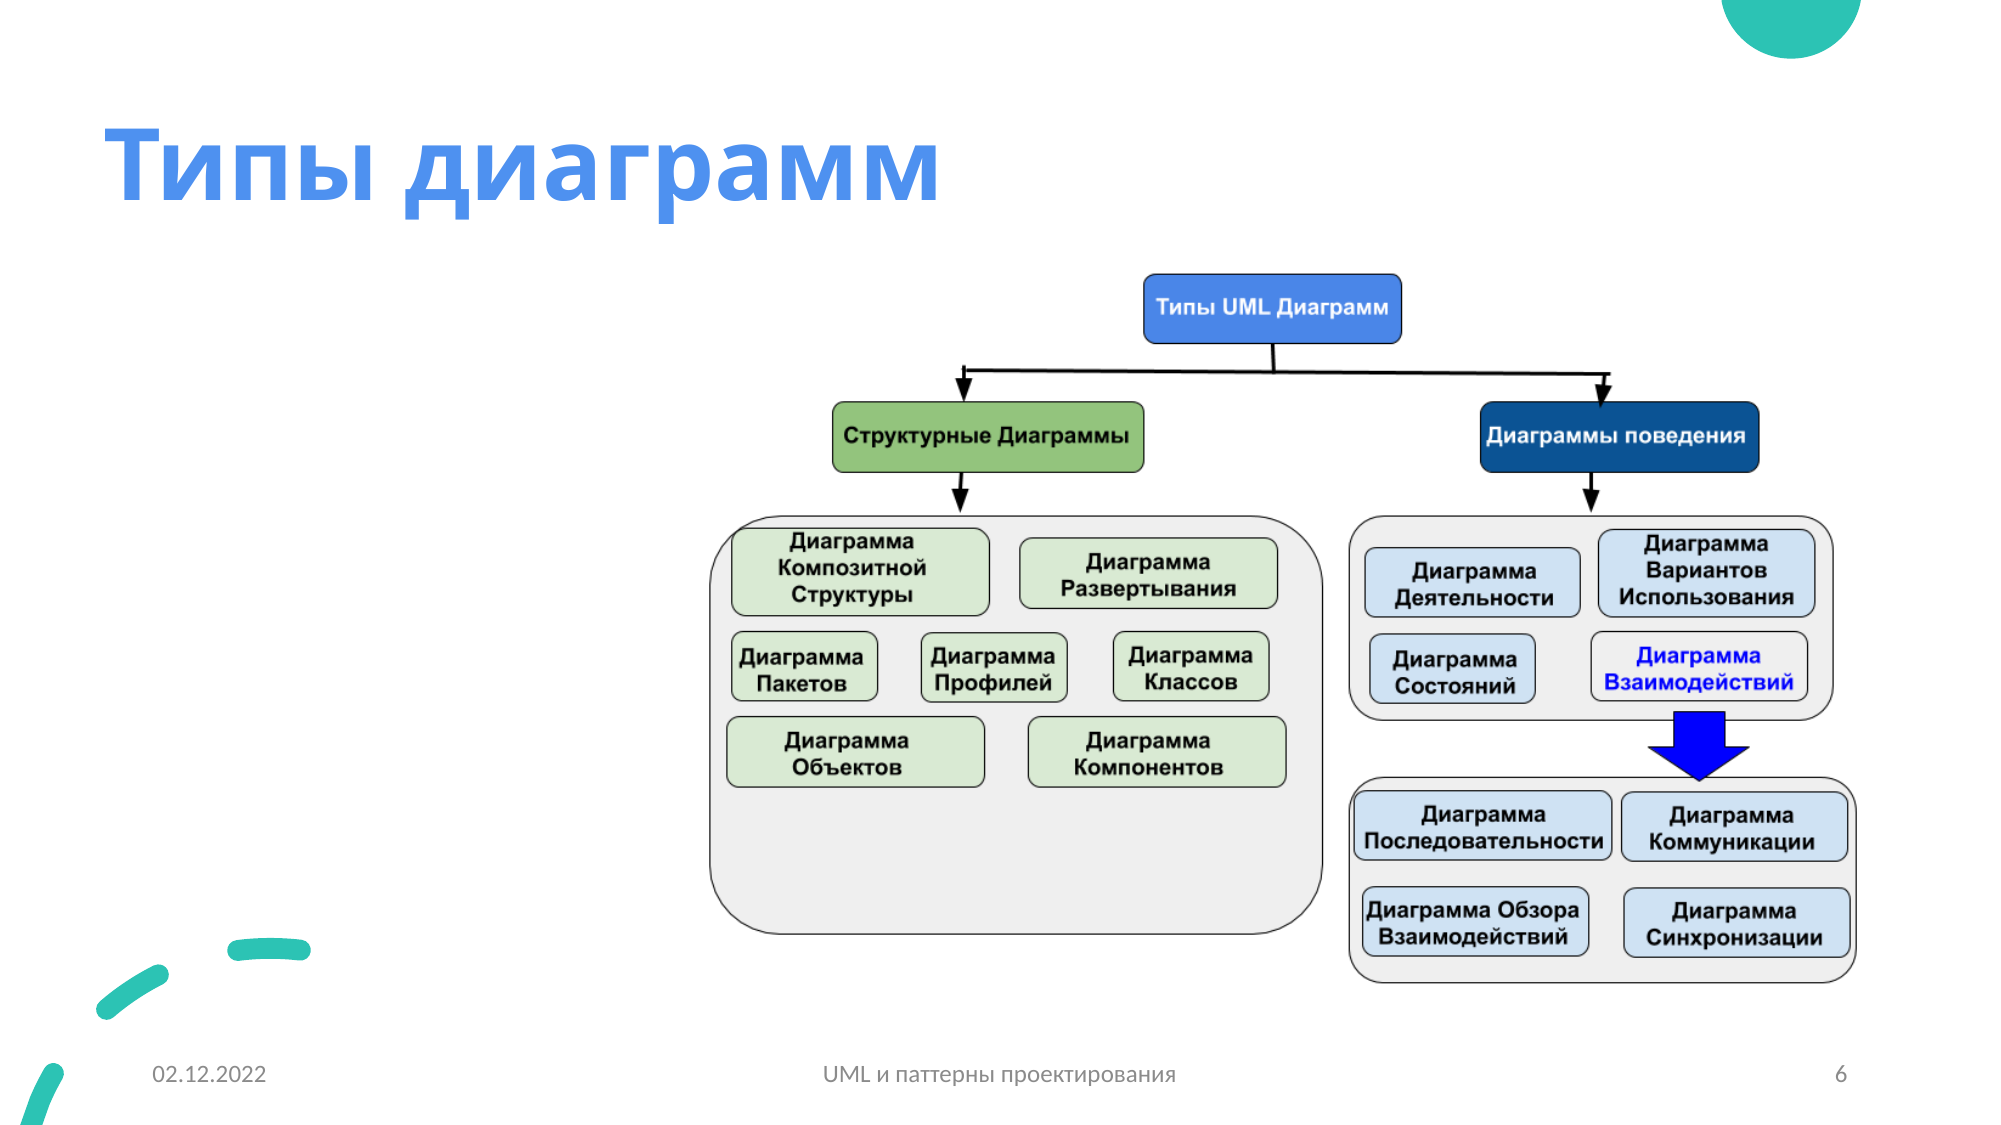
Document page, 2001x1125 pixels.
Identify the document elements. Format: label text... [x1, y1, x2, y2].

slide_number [137, 1042, 588, 1103]
slide_number 6 [1412, 1043, 1863, 1103]
picture [696, 168, 1863, 1043]
title Типы диаграмм [88, 59, 1814, 278]
footer UML и паттерны проектирования [662, 1042, 1338, 1103]
